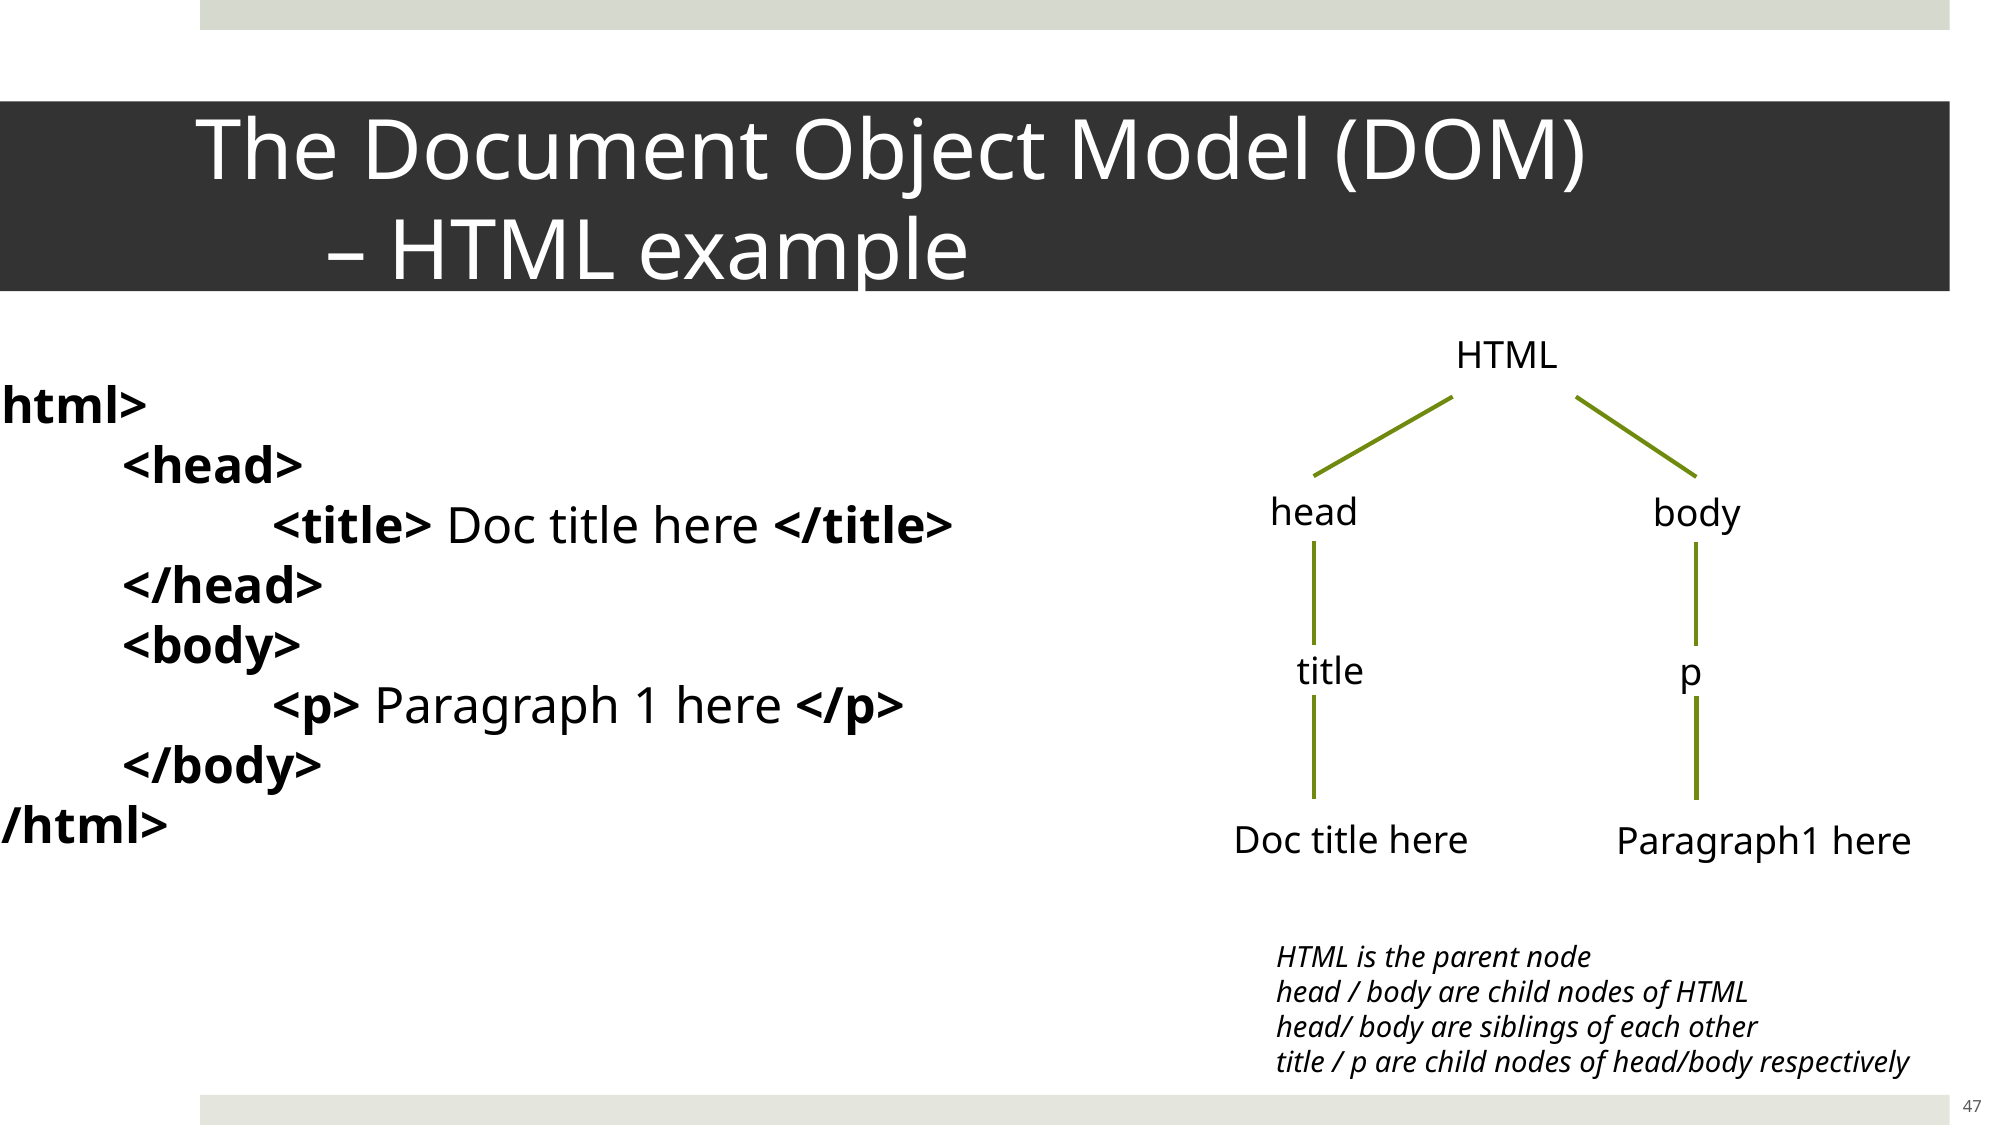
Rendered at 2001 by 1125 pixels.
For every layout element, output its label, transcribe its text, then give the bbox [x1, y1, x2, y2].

text_box title [1281, 639, 1480, 700]
text_box HTML [1440, 324, 1639, 384]
text_box body [1638, 481, 1836, 542]
text_box p [1664, 640, 1863, 701]
slide_number 47 [1922, 1086, 2000, 1125]
text_box Doc title here [1218, 809, 1543, 869]
text_box <html> <head> <title> Doc title here </title> </head> <body> <p> Paragraph 1 here </p> </body> </html> [0, 365, 970, 861]
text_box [1313, 396, 1454, 477]
text_box Paragraph1 here [1601, 809, 2000, 870]
title The Document Object Model (DOM) – HTML example [0, 101, 1950, 292]
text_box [1575, 396, 1697, 478]
text_box head [1255, 480, 1453, 541]
text_box HTML is the parent node head / body are child nodes of HTML head/ body are siblings of each other title / p are child nodes of head/body respectively [1261, 931, 2000, 1086]
